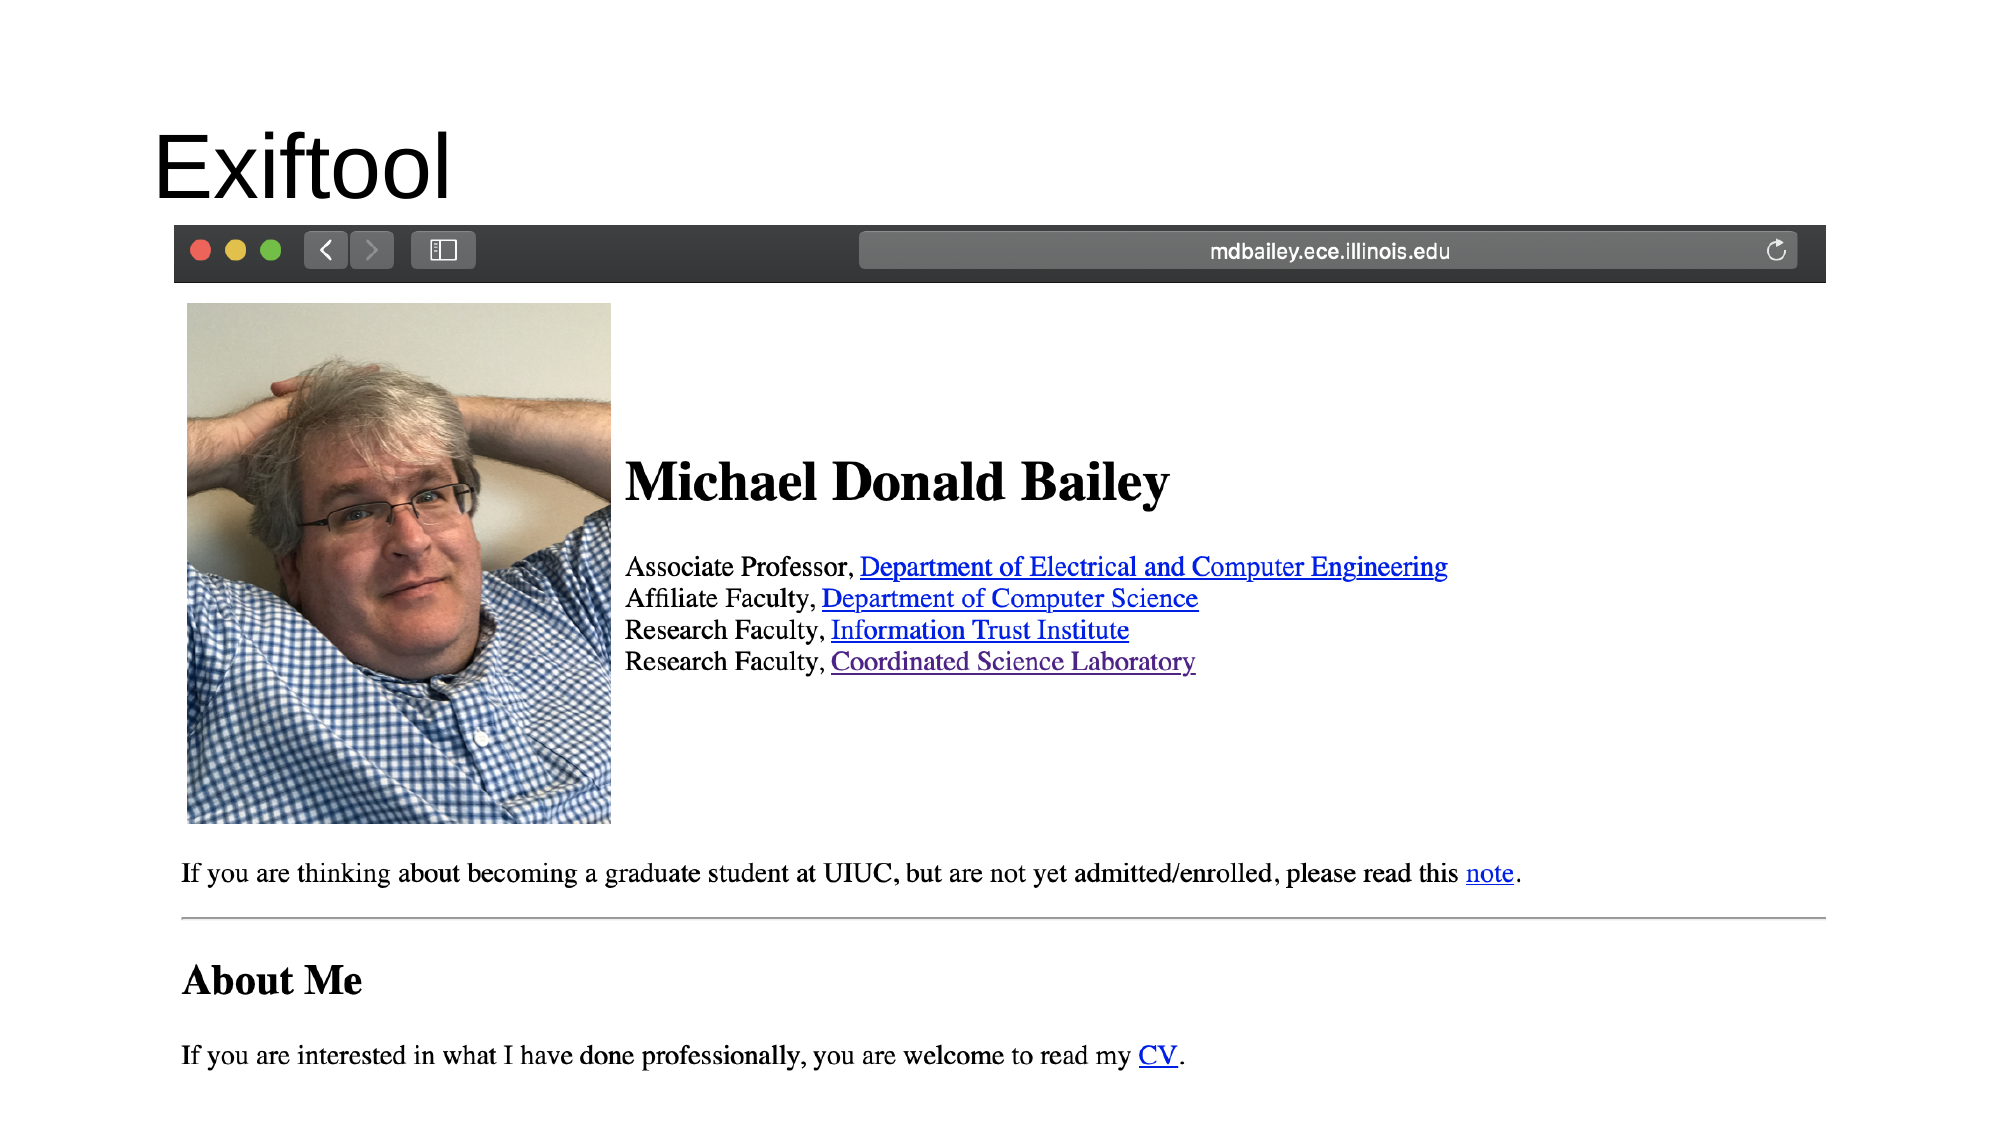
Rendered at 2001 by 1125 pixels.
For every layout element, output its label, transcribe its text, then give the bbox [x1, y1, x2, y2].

picture [174, 225, 1826, 1071]
title Exiftool [137, 59, 1863, 278]
